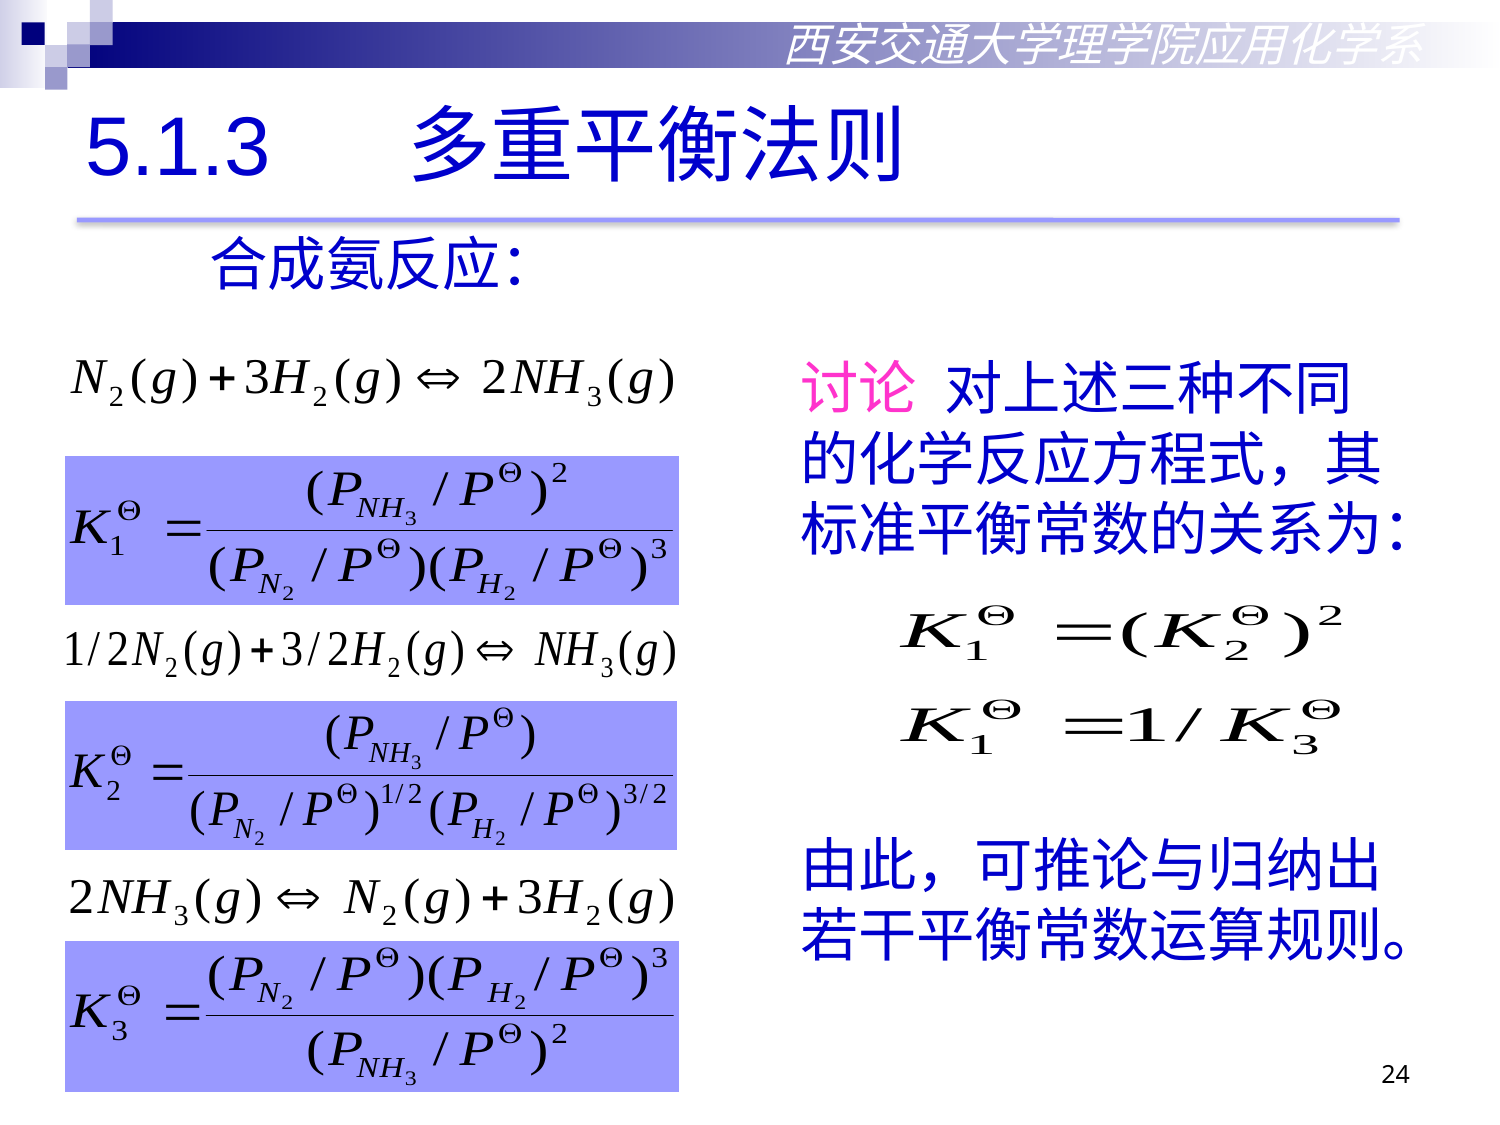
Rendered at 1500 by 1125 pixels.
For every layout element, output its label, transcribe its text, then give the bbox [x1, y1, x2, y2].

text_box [64, 869, 680, 933]
slide_number 24 [1074, 1024, 1426, 1101]
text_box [64, 455, 680, 606]
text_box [891, 597, 1353, 665]
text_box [64, 621, 680, 685]
text_box [76, 217, 1400, 223]
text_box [64, 349, 680, 413]
text_box 讨论 对上述三种不同的化学反应方程式，其标准平衡常数的关系为： [785, 339, 1423, 645]
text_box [64, 700, 678, 850]
title 5.1.3 多重平衡法则 [0, 78, 993, 207]
text_box 由此，可推论与归纳出若干平衡常数运算规则。 [785, 820, 1423, 1036]
text_box 合成氨反应： [194, 229, 620, 305]
text_box 西安交通大学理学院应用化学系 [767, 8, 1500, 78]
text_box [64, 940, 680, 1092]
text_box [891, 692, 1353, 761]
